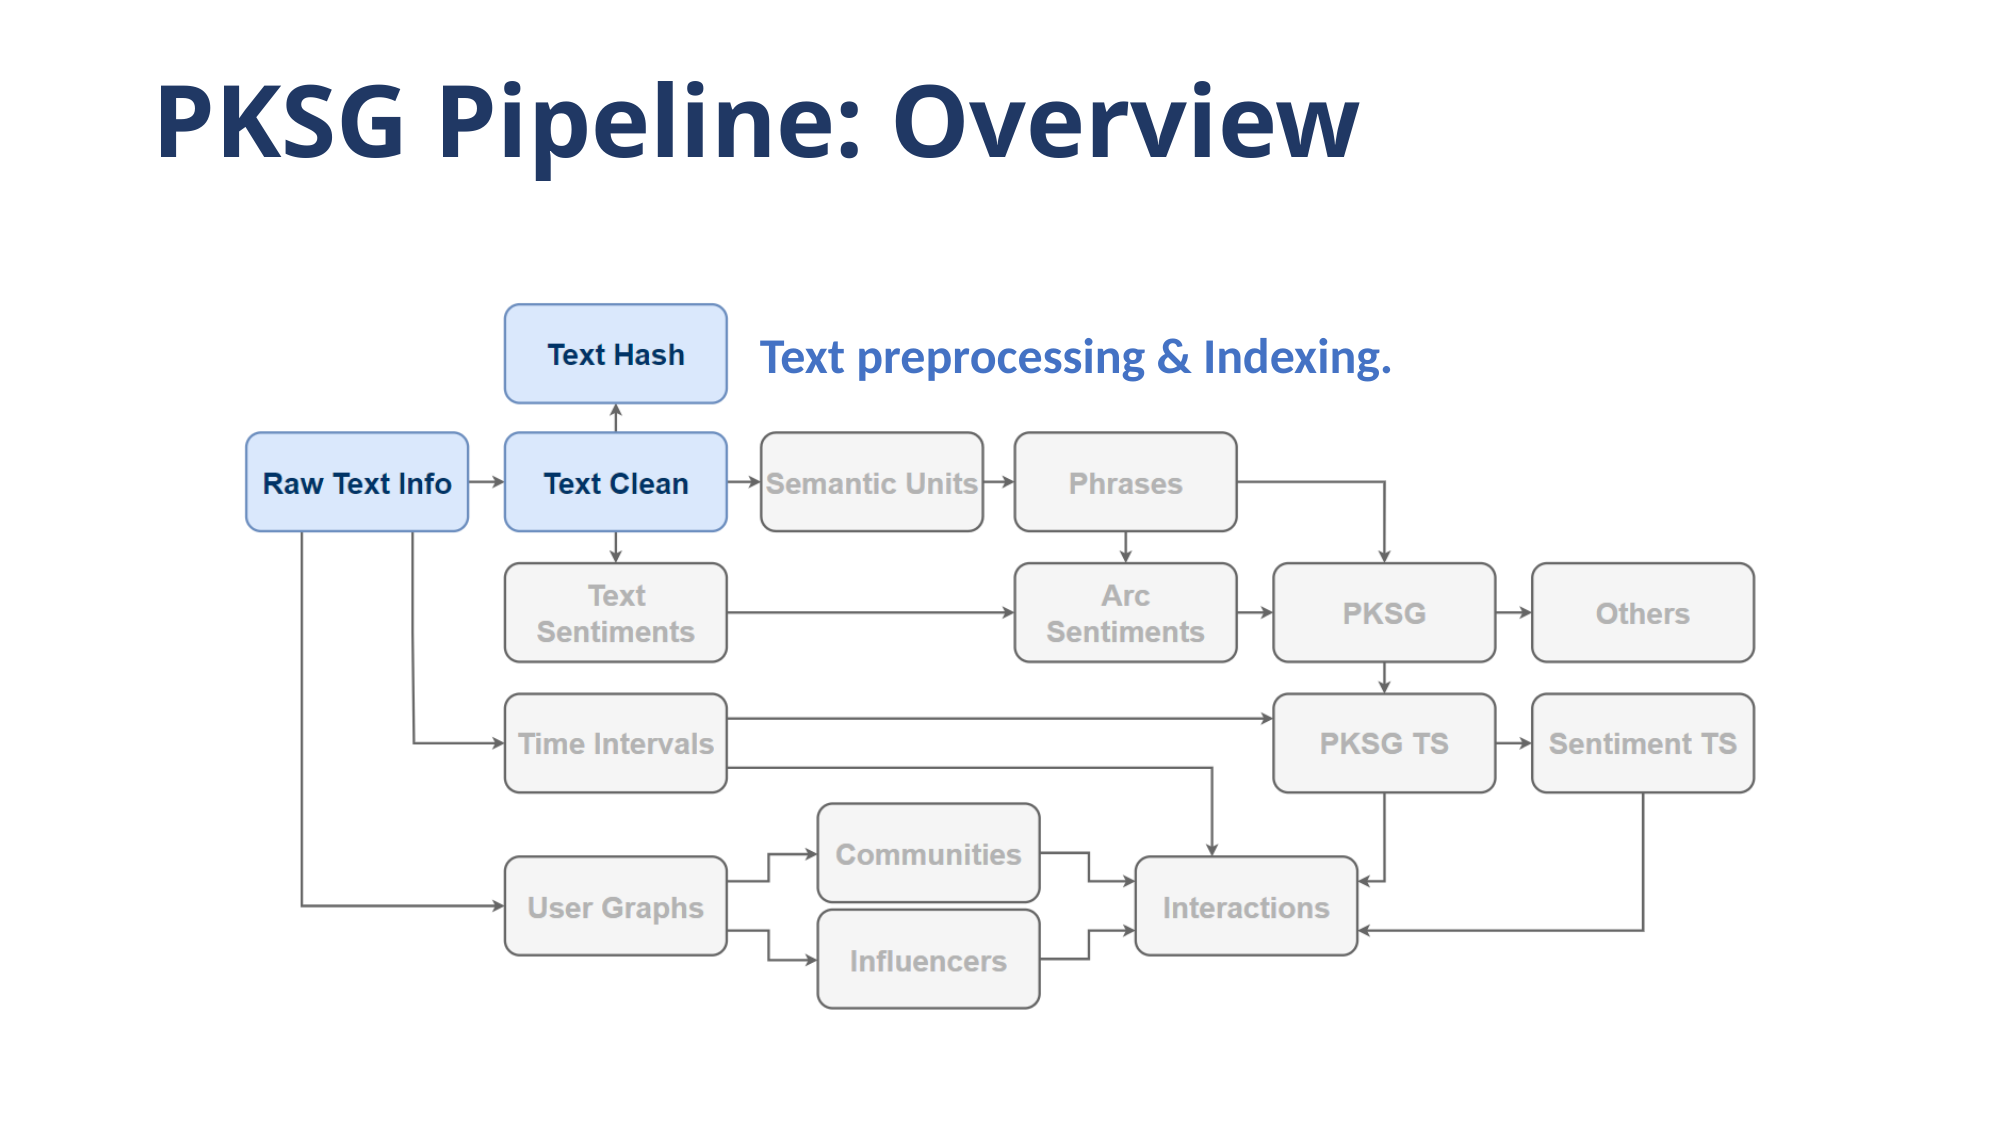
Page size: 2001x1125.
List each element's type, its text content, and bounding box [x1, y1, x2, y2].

text_box PKSG Pipeline: Overview [137, 58, 1863, 192]
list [241, 300, 1759, 1012]
